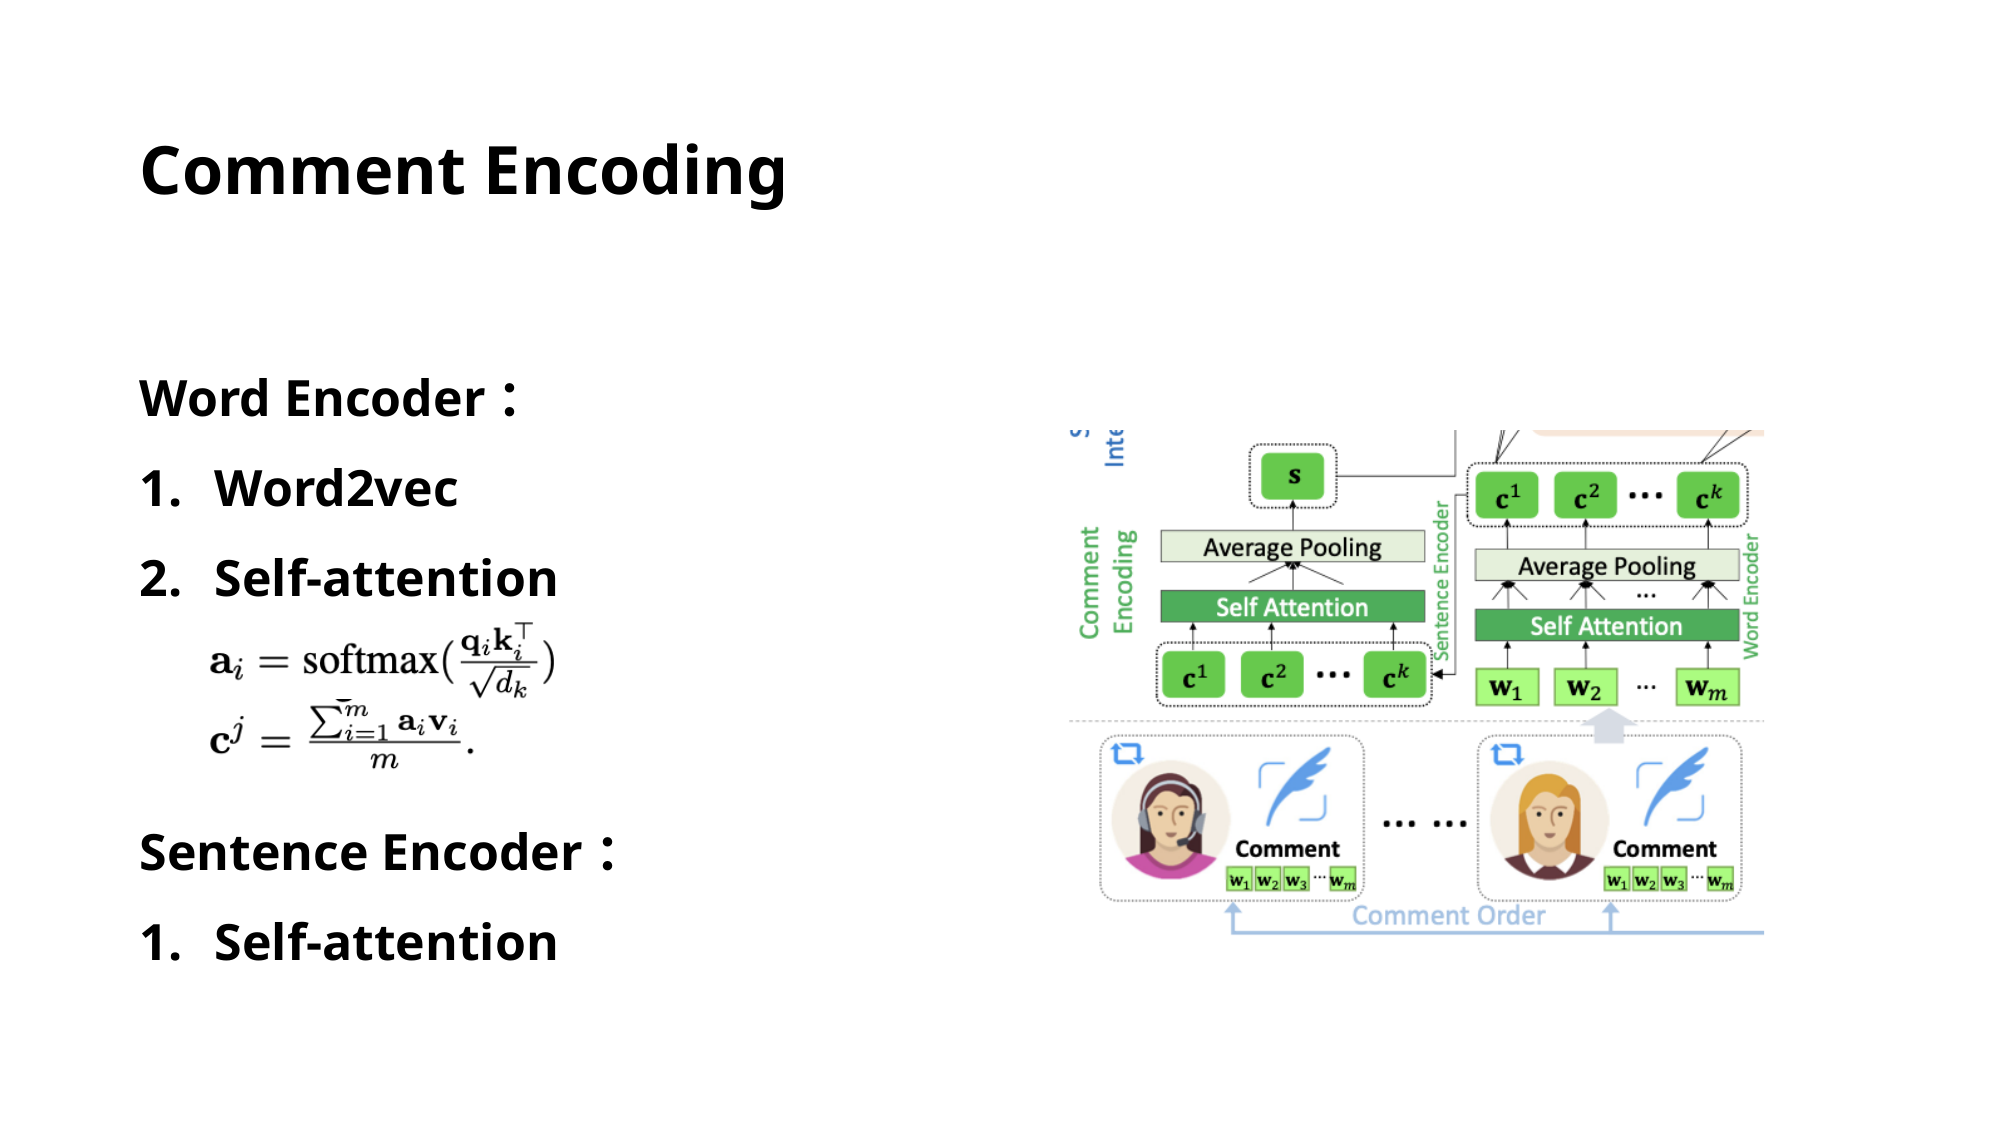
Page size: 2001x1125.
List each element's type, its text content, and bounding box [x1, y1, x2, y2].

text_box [201, 617, 556, 782]
text_box Comment Encoding [124, 120, 862, 216]
text_box Sentence Encoder： Self-attention [124, 783, 862, 979]
picture [999, 430, 1765, 972]
text_box Word Encoder： Word2vec Self-attention [124, 329, 862, 614]
